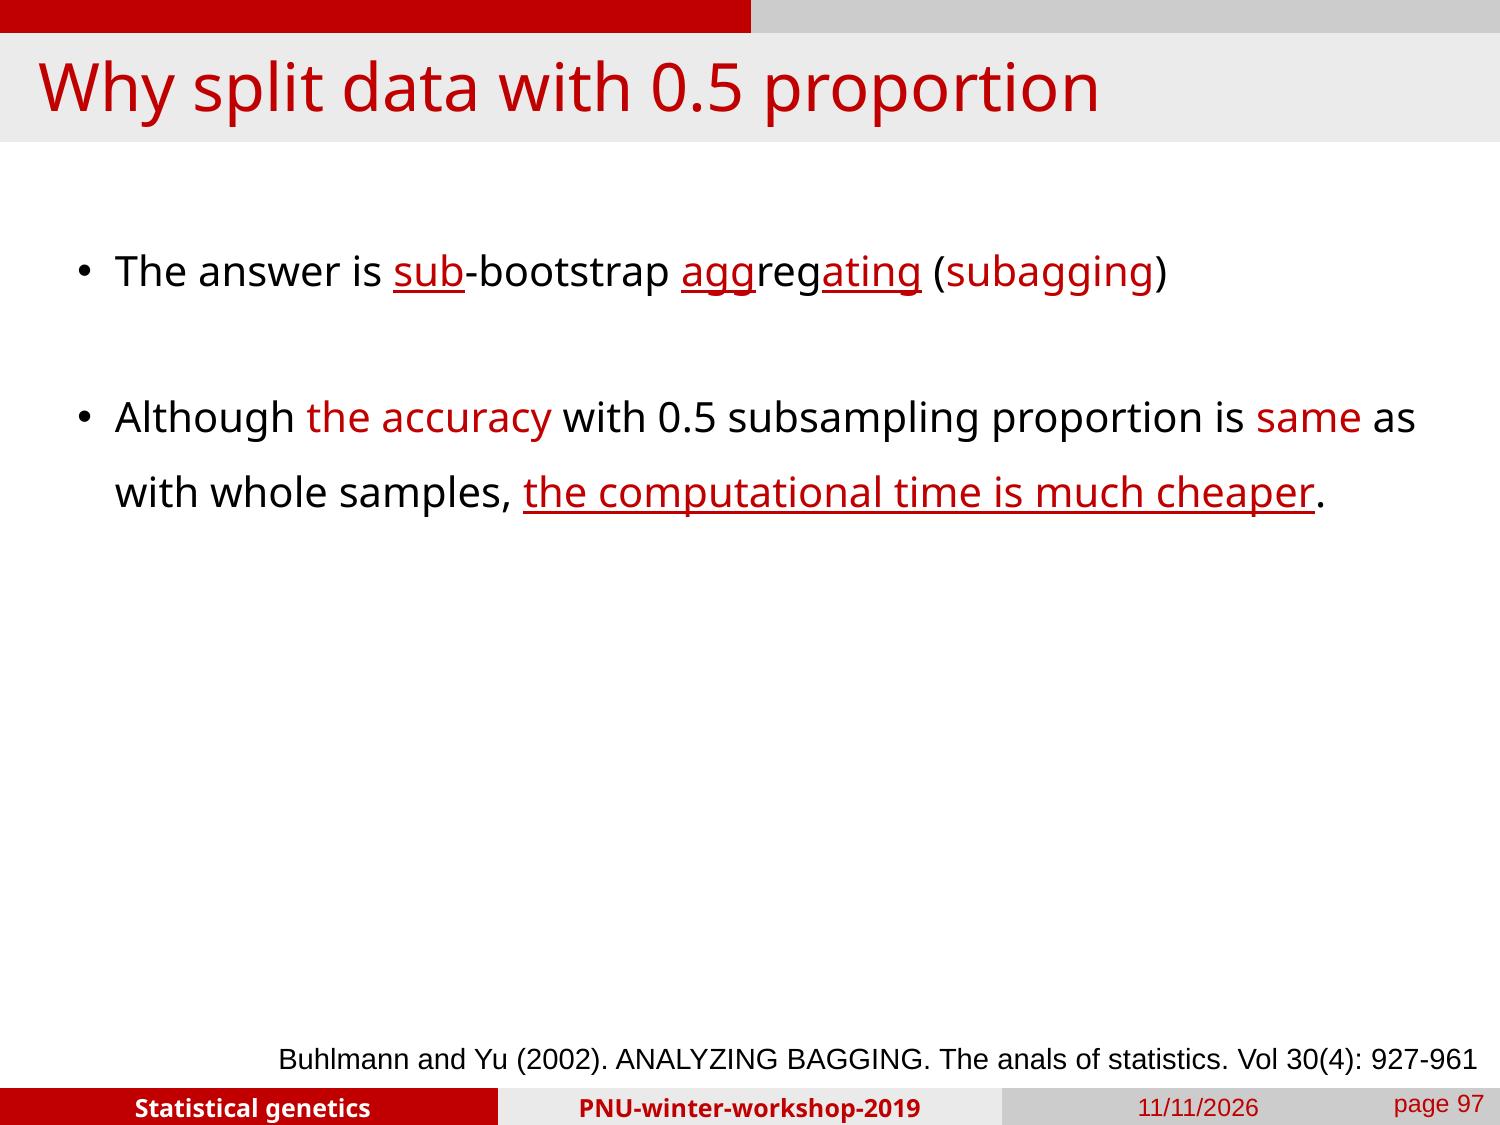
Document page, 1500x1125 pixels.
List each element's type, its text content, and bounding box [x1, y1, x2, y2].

slide_number page 96 [1162, 1088, 1500, 1125]
title Why split data with 0.5 proportion [0, 33, 1500, 138]
text_box Buhlmann and Yu (2002). ANALYZING BAGGING. The anals of statistics. Vol 30(4): 927-961 [174, 1033, 1495, 1083]
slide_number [1004, 1088, 1162, 1125]
footer PNU-winter-workshop-2019 [496, 1088, 1004, 1125]
list The answer is sub-bootstrap aggregating (subagging) Although the accuracy with 0.5 subsampling proportion is same as with whole samples, the computational time is much cheaper. [62, 212, 1438, 964]
